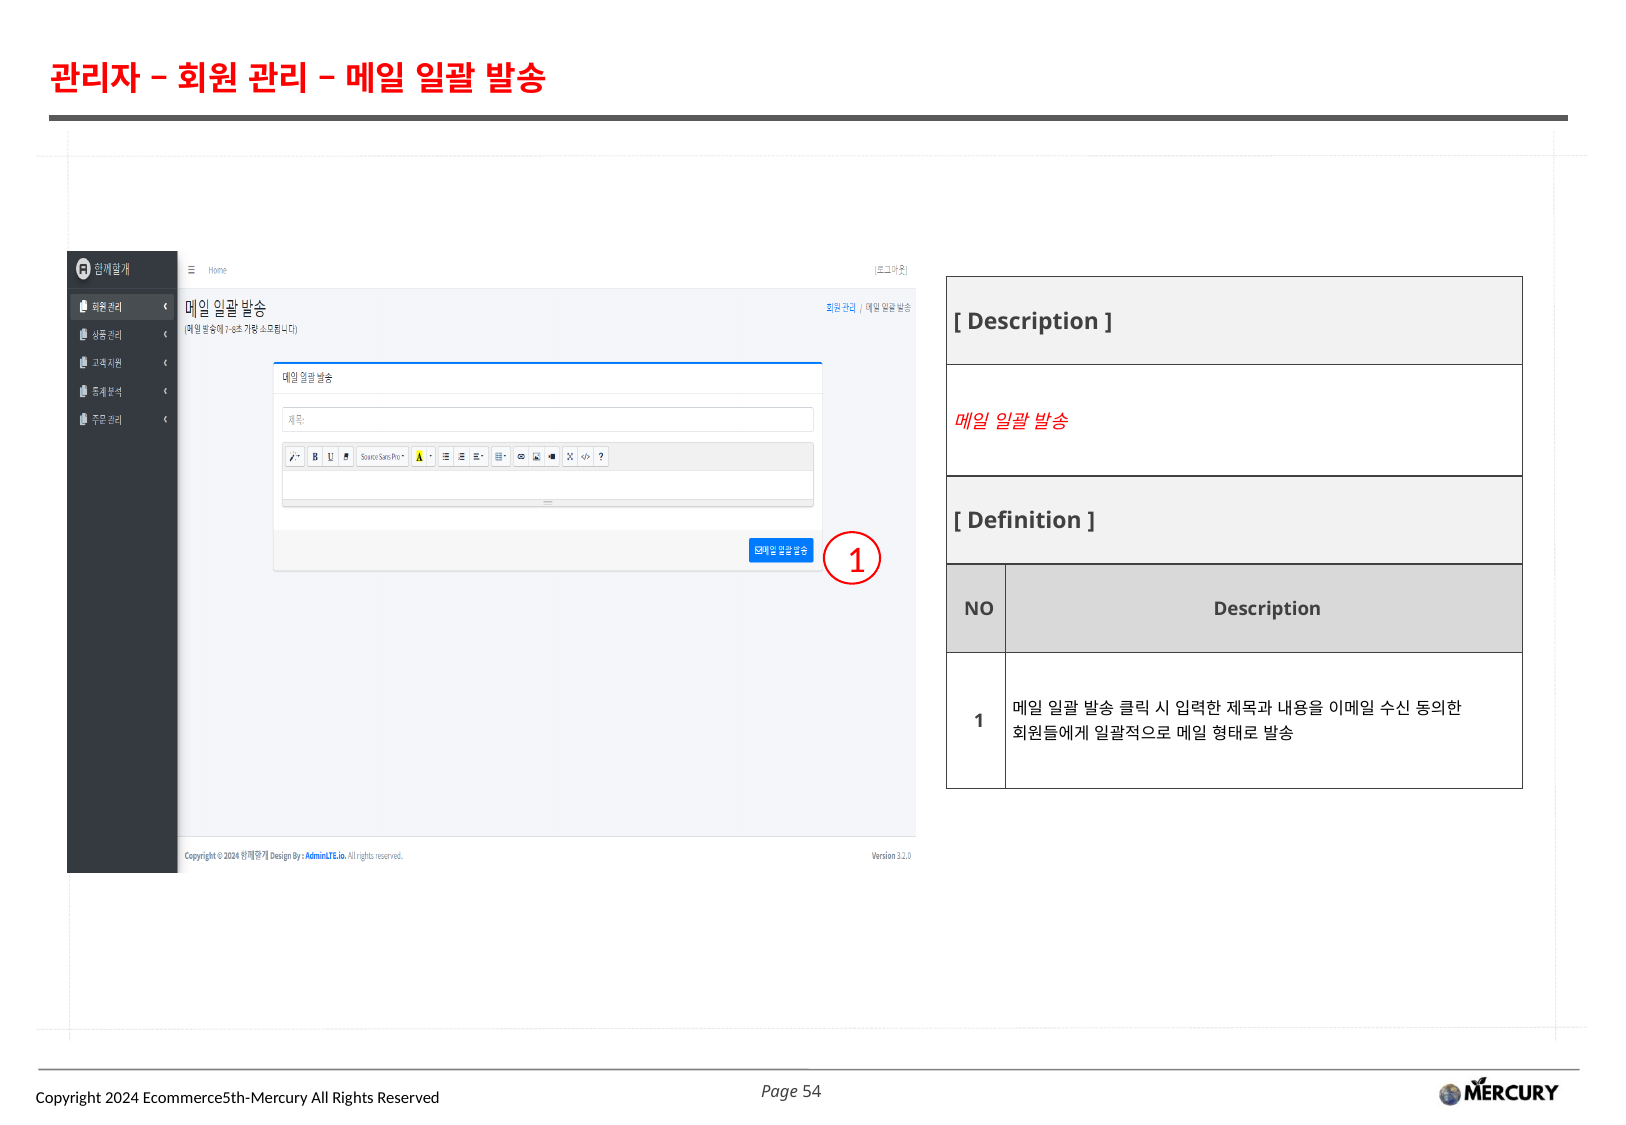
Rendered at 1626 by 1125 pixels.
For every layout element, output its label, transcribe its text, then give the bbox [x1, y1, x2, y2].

picture [67, 251, 916, 873]
table_cell Description [1006, 565, 1522, 652]
table_header [ Description ] [947, 277, 1522, 364]
table_cell 메일 일괄 발송 클릭 시 입력한 제목과 내용을 이메일 수신 동의한 회원들에게 일괄적으로 메일 형태로 발송 [1006, 653, 1522, 788]
picture [1422, 1075, 1600, 1113]
table_cell NO [947, 565, 1005, 652]
table_cell 1 [947, 653, 1005, 788]
text_box 관리자 – 회원 관리 – 메일 일괄 발송 [35, 54, 1581, 114]
table_cell [ Definition ] [947, 477, 1522, 563]
table_cell 메일 일괄 발송 [947, 365, 1522, 475]
